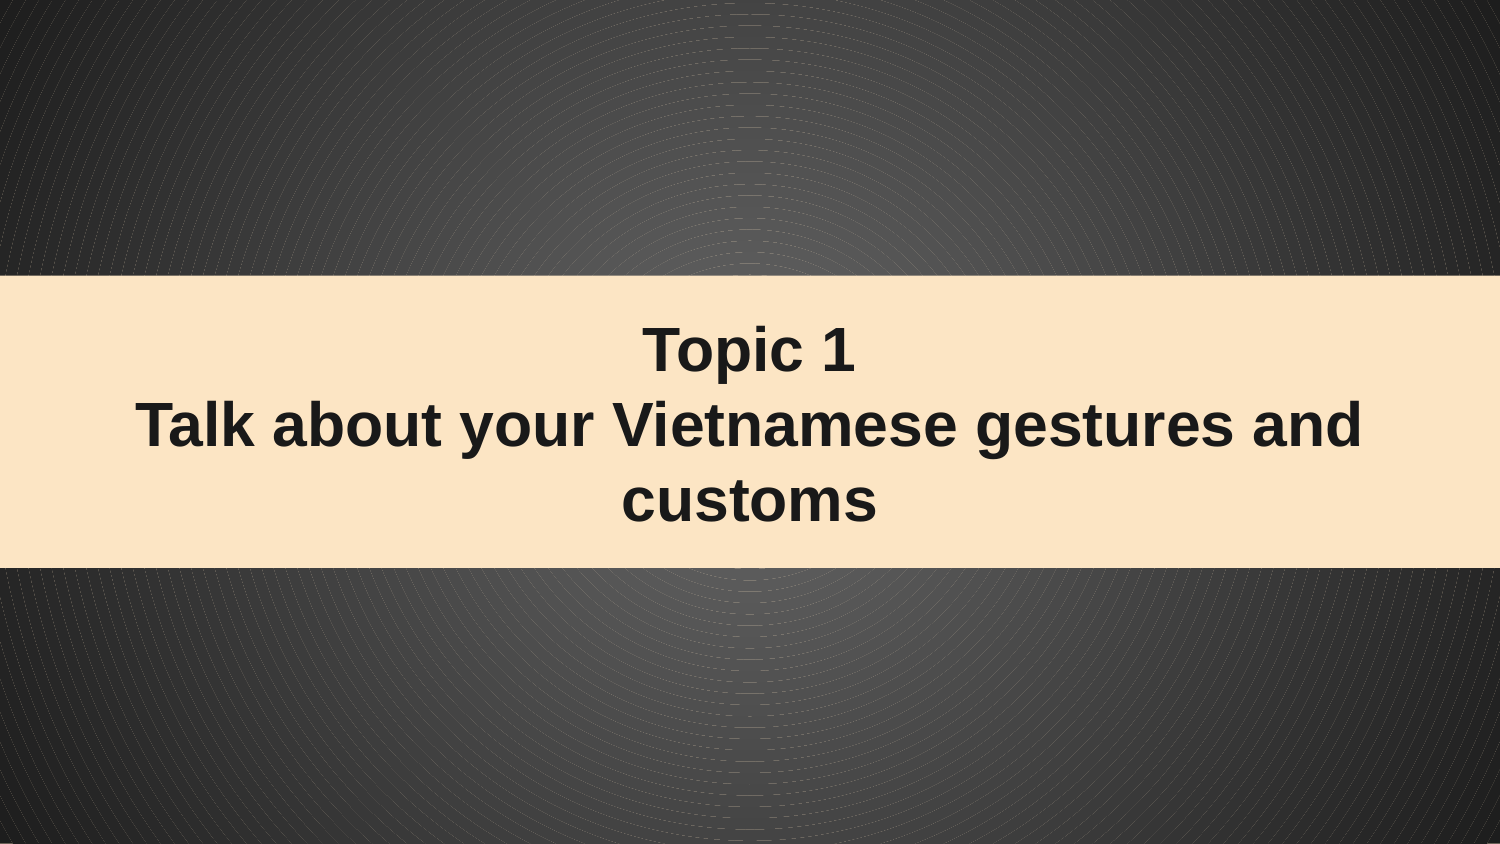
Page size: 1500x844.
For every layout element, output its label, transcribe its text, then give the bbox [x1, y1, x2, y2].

slide_number [1389, 764, 1480, 830]
title Topic 1 Talk about your Vietnamese gestures and customs [51, 321, 1449, 523]
